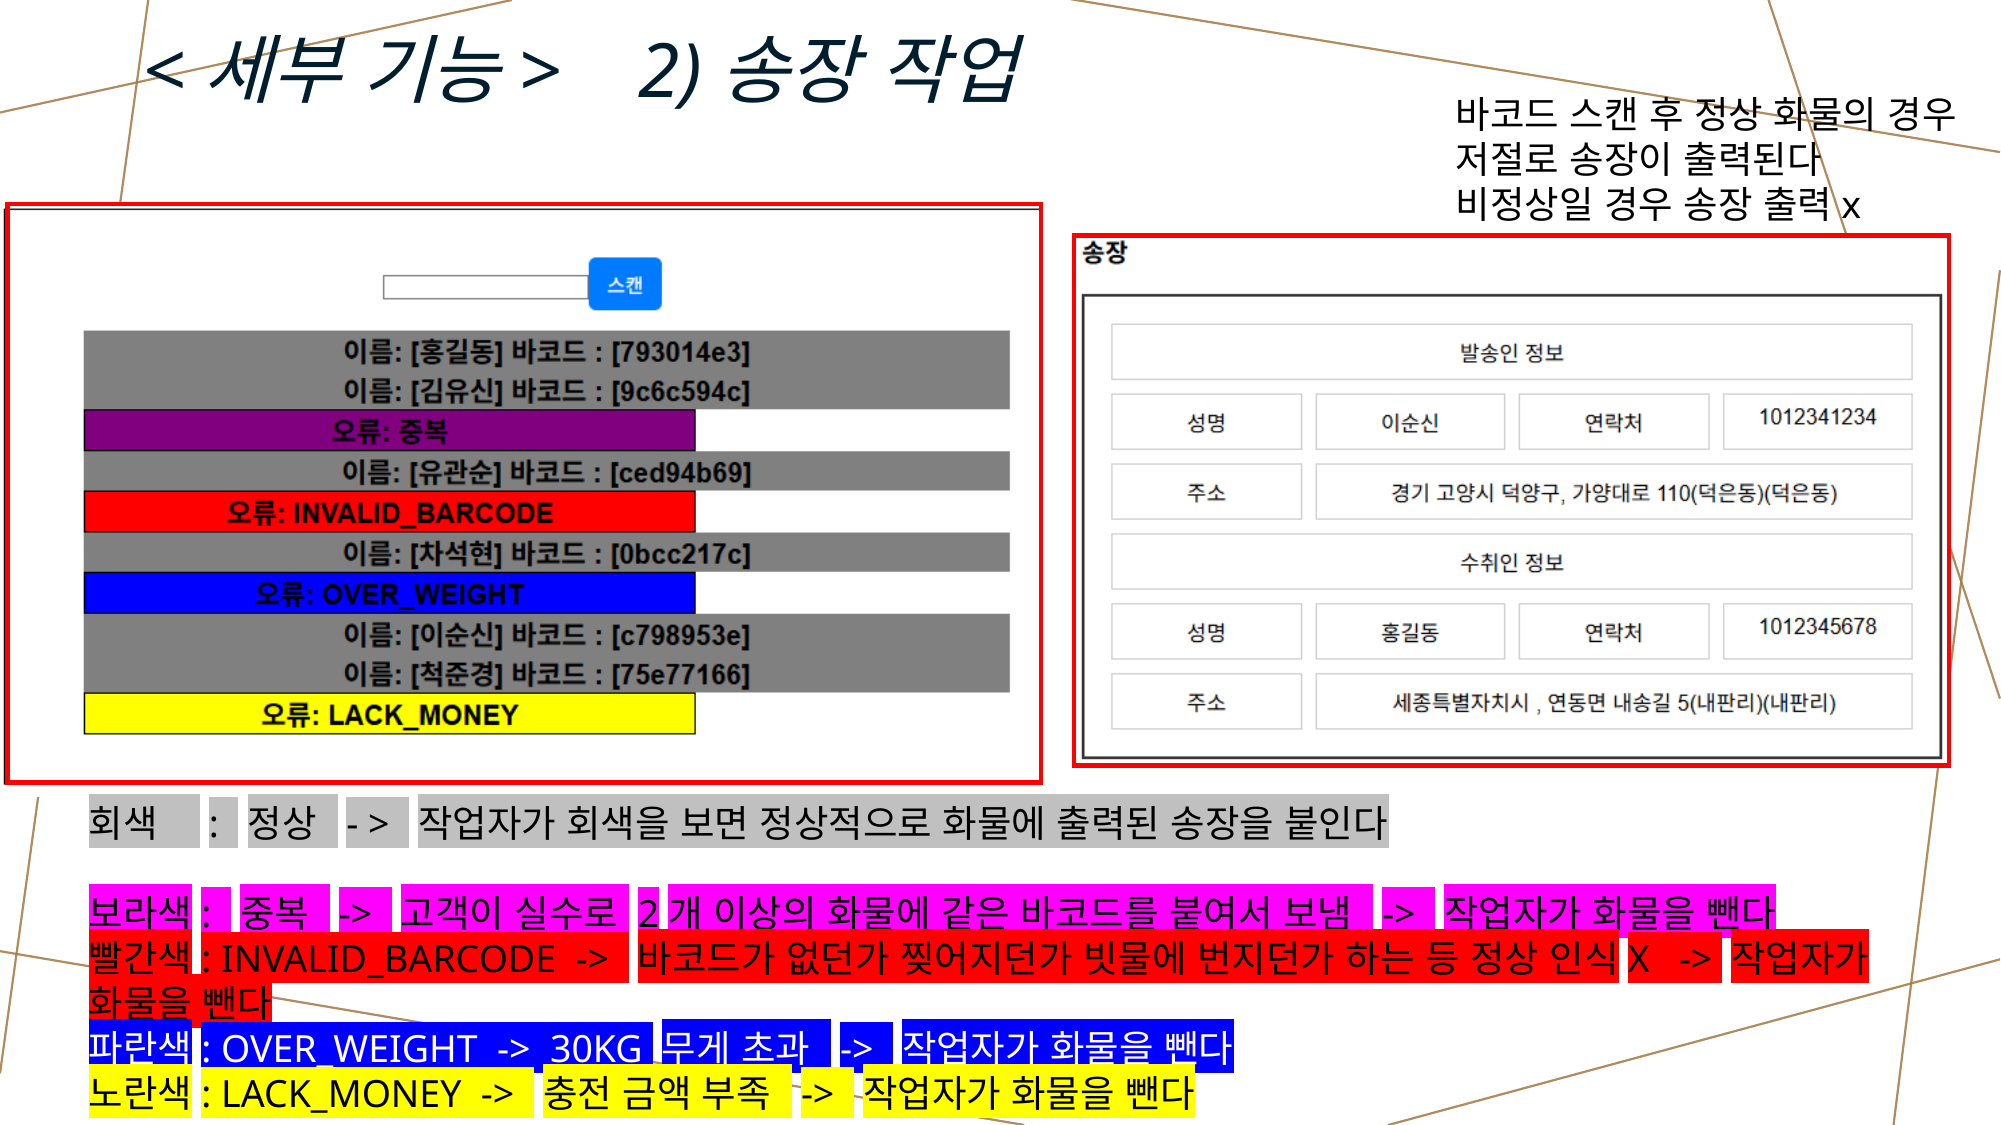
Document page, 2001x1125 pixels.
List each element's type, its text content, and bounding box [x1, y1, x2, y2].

title <세부 기능> 2)송장 작업 [127, 0, 1753, 122]
picture [0, 202, 1048, 797]
text_box 회색 : 정상 - > 작업자가 회색을 보면 정상적으로 화물에 출력된 송장을 붙인다 보라색: 중복 -> 고객이 실수로 2개 이상의 화물에 같은 바코드를 붙여서 보냄 -> 작업자가 화물을 뺀다 빨간색: INVALID_BARCODE -> 바코드가 없던가 찢어지던가 빗물에 번지던가 하는 등 정상 인식X -> 작업자가 화물을 뺀다 파란색: OVER_WEIGHT -> 30KG 무게 초과 -> 작업자가 화물을 뺀다 노란색: LACK_MONEY -> 충전 금액 부족 -> 작업자가 화물을 뺀다 [73, 792, 1924, 1125]
text_box 바코드 스캔 후 정상 화물의 경우 저절로 송장이 출력된다 비정상일 경우 송장 출력x [1440, 83, 2000, 234]
picture [1074, 235, 1949, 766]
